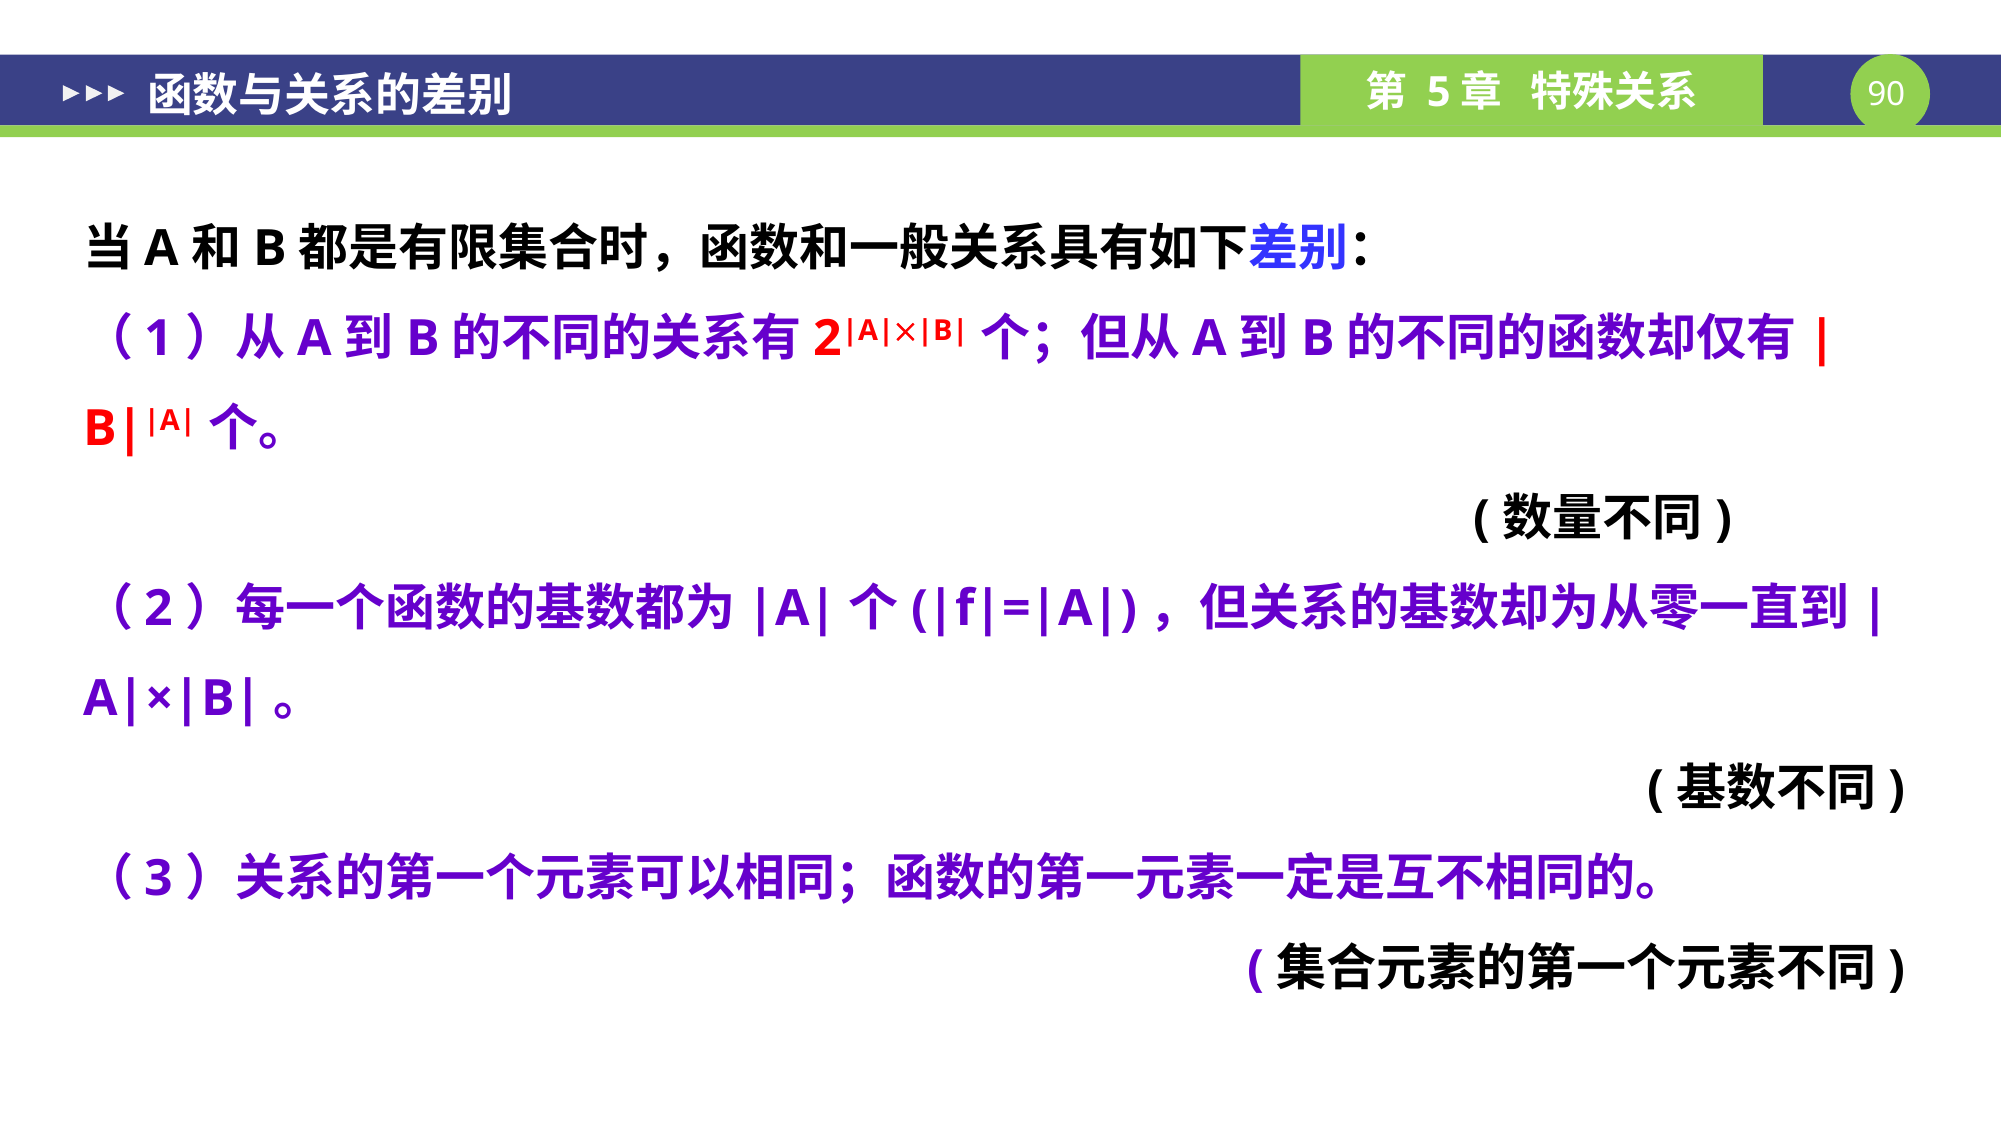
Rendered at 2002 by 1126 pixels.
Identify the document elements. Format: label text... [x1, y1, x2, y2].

title 函数与关系的差别 [127, 57, 1003, 129]
list 当A和B都是有限集合时，函数和一般关系具有如下差别： （1）从A到B的不同的关系有2|A||B|个；但从A到B的不同的函数却仅有|B||A|个。 (数量不同) （2）每一个函数的基数都为|A|个(|f|=|A|)，但关系的基数却为从零一直到|A|×|B|。 (基数不同) （3）关系的第一个元素可以相同；函数的第一元素一定是互不相同的。 (集合元素的第一个元素不同) [63, 175, 1926, 1032]
